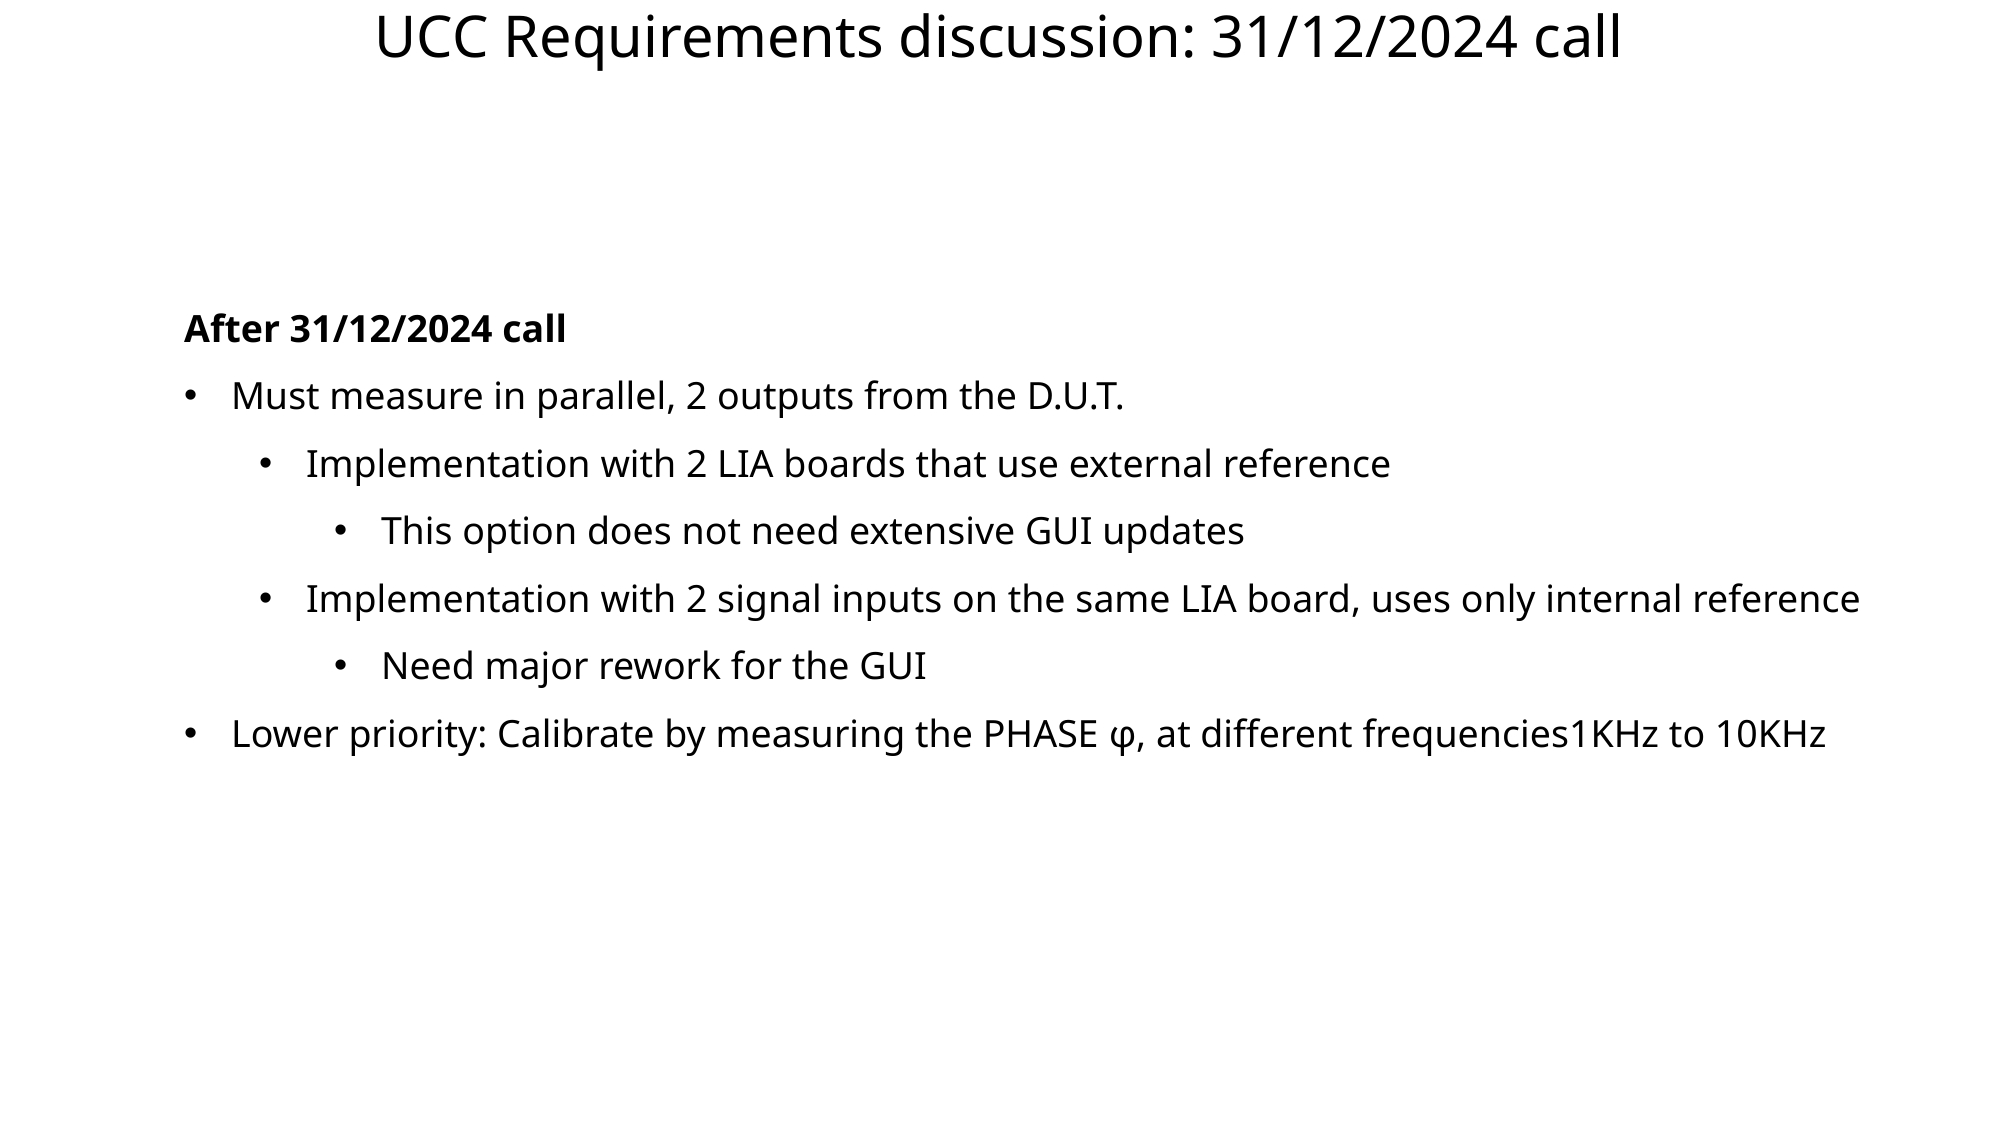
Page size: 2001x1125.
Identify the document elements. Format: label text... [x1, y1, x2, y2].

text_box After 31/12/2024 call Must measure in parallel, 2 outputs from the D.U.T. Implementation with 2 LIA boards that use external reference This option does not need extensive GUI updates Implementation with 2 signal inputs on the same LIA board, uses only internal reference Need major rework for the GUI Lower priority: Calibrate by measuring the PHASE φ, at different frequencies1KHz to 10KHz [169, 229, 1893, 830]
title UCC Requirements discussion: 31/12/2024 call [0, 0, 2000, 79]
